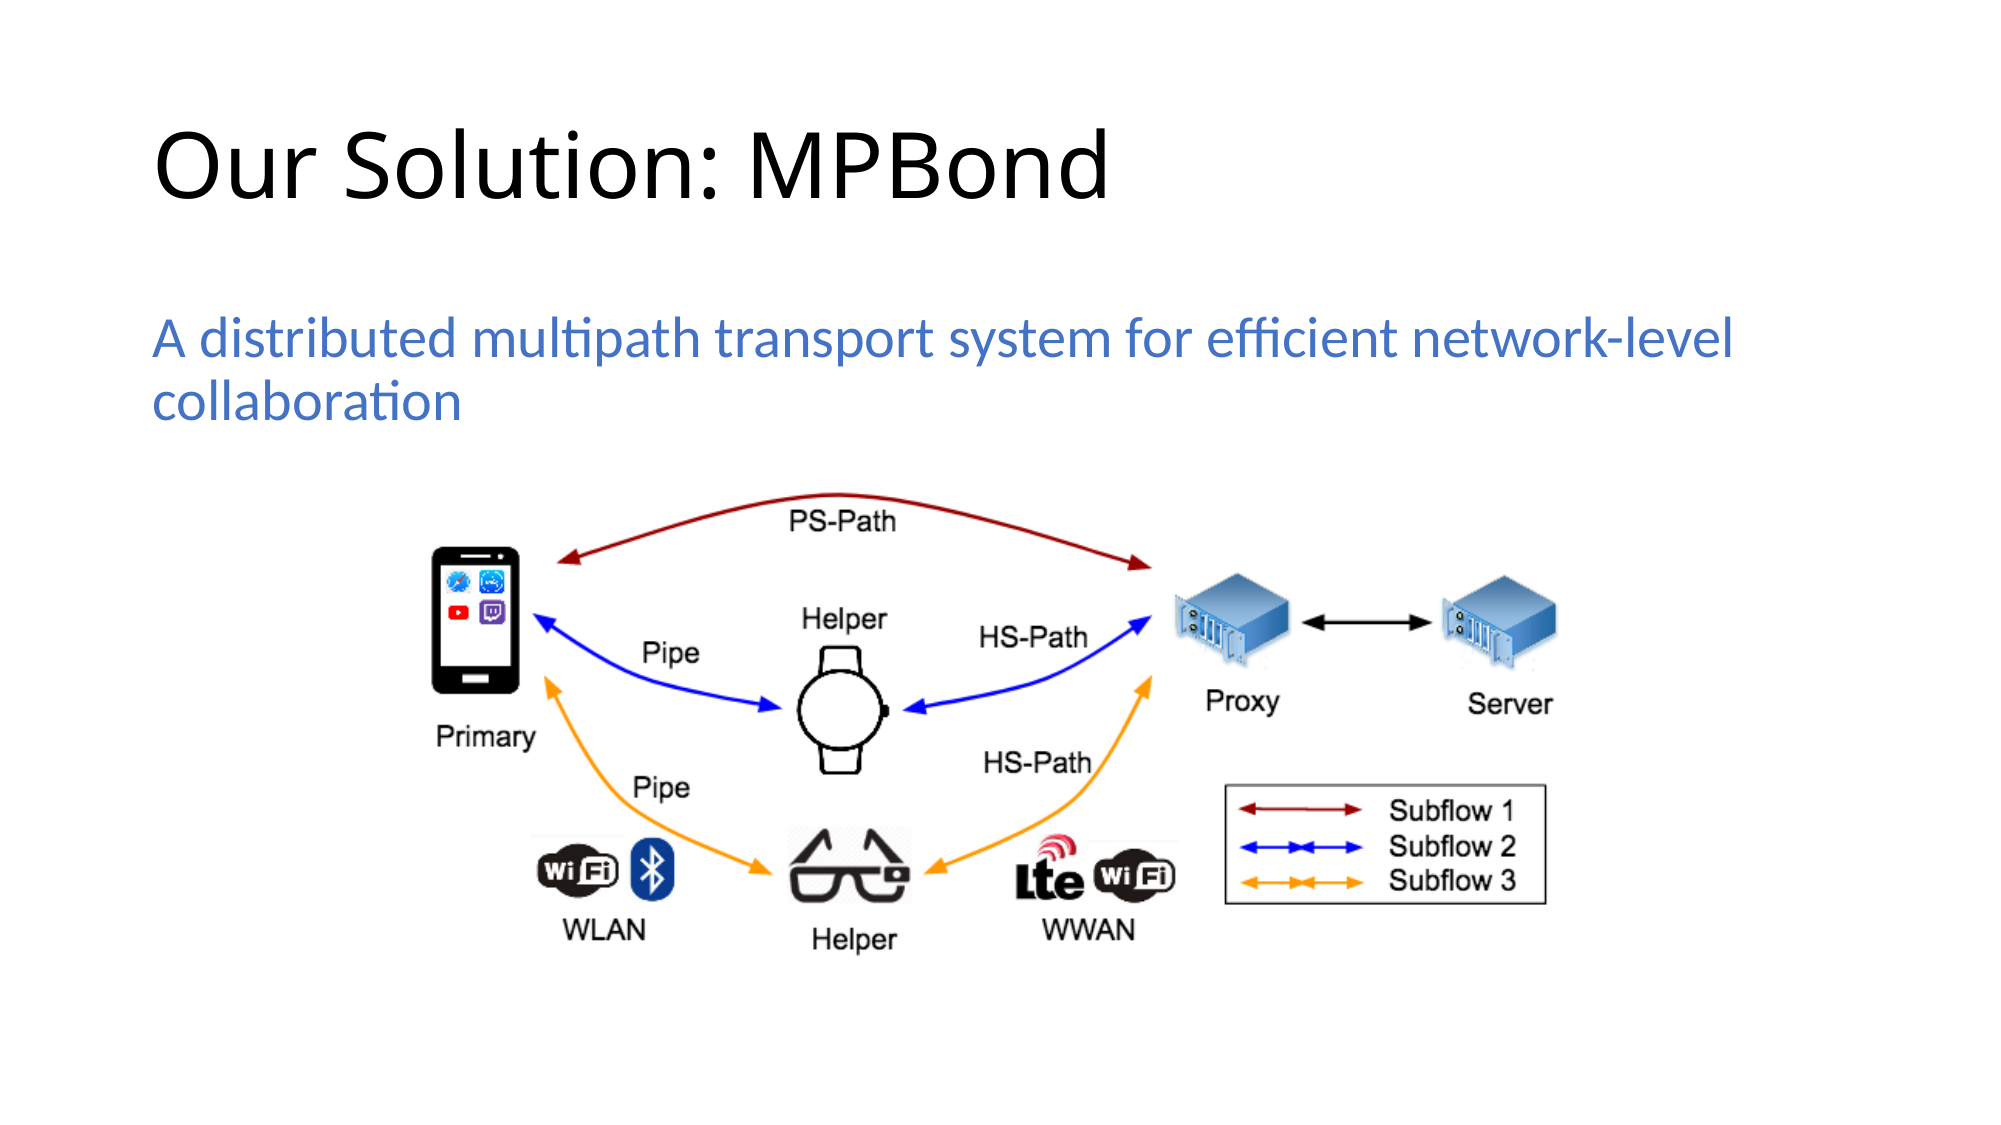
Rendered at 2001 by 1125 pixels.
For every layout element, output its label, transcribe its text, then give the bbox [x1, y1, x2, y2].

title Our Solution: MPBond [137, 59, 1863, 278]
list A distributed multipath transport system for efficient network-level collaboration [137, 299, 1784, 578]
picture [390, 465, 1610, 990]
